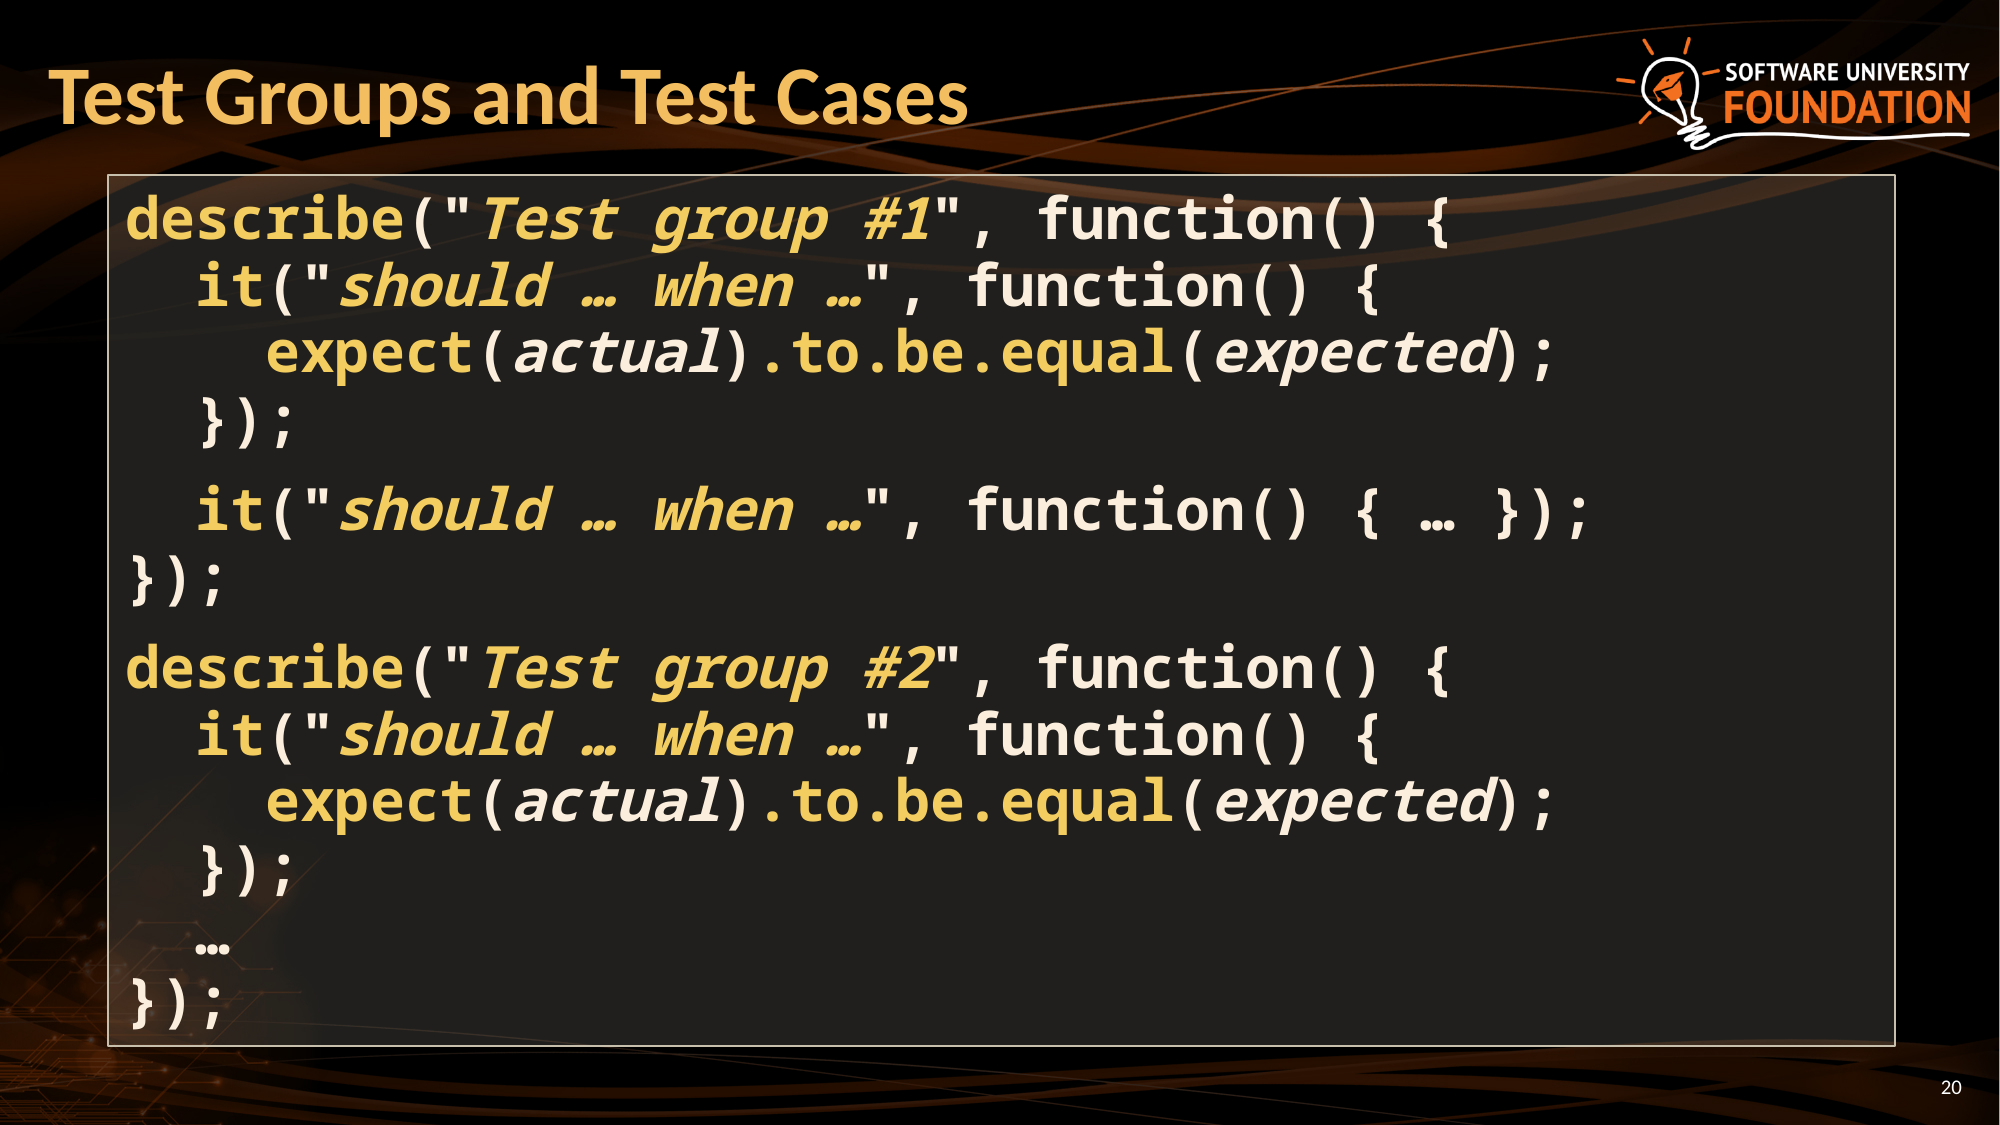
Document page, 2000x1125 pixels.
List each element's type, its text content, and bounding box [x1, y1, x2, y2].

picture [0, 0, 2000, 1125]
slide_number 20 [1897, 1070, 1968, 1103]
title Test Groups and Test Cases [30, 6, 1602, 189]
text_box describe("Test group #1", function() { it("should … when …", function() { expect(actual).to.be.equal(expected); }); it("should … when …", function() { … }); }); describe("Test group #2", function() { it("should … when …", function() { expect(actual).to.be.equal(expected); }); … }); [107, 174, 1895, 1046]
